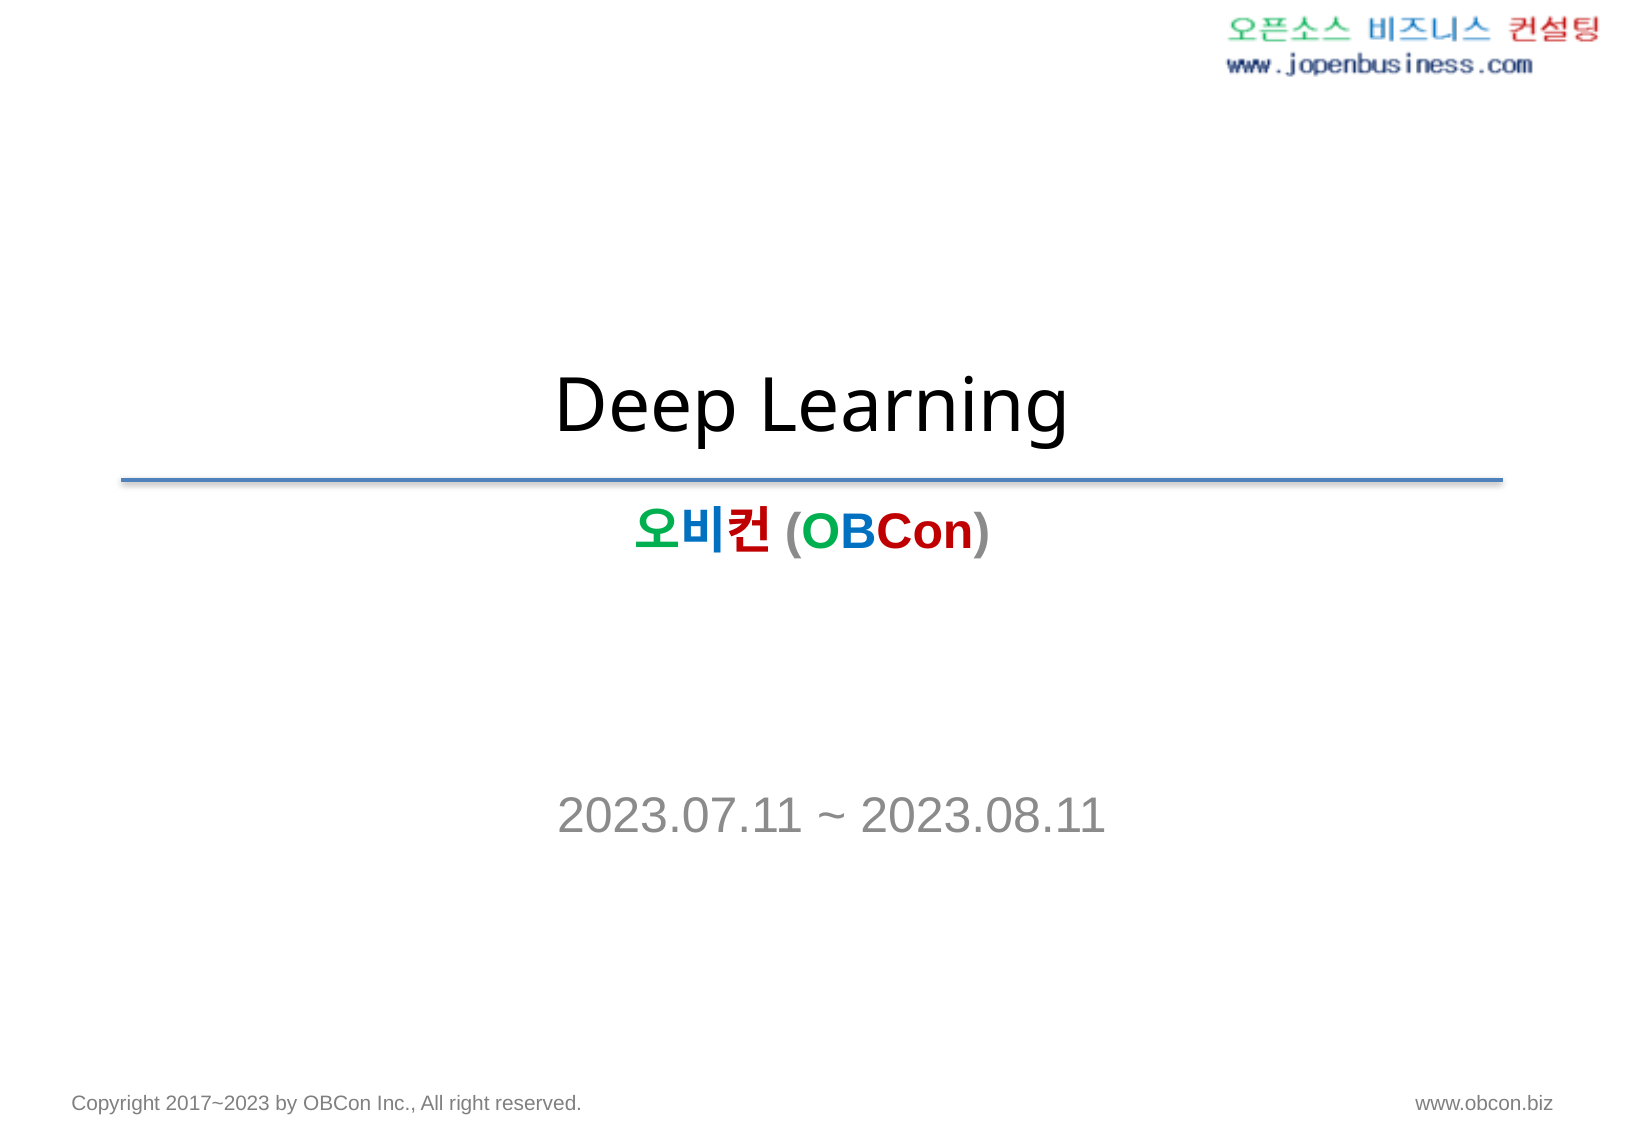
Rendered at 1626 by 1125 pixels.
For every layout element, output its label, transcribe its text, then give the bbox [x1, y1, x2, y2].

text_box 2023.07.11 ~ 2023.08.11 [263, 775, 1402, 850]
title Deep Learning [121, 349, 1504, 456]
text_box 오비컨(OBCon) [243, 491, 1382, 567]
picture [1205, 0, 1625, 83]
